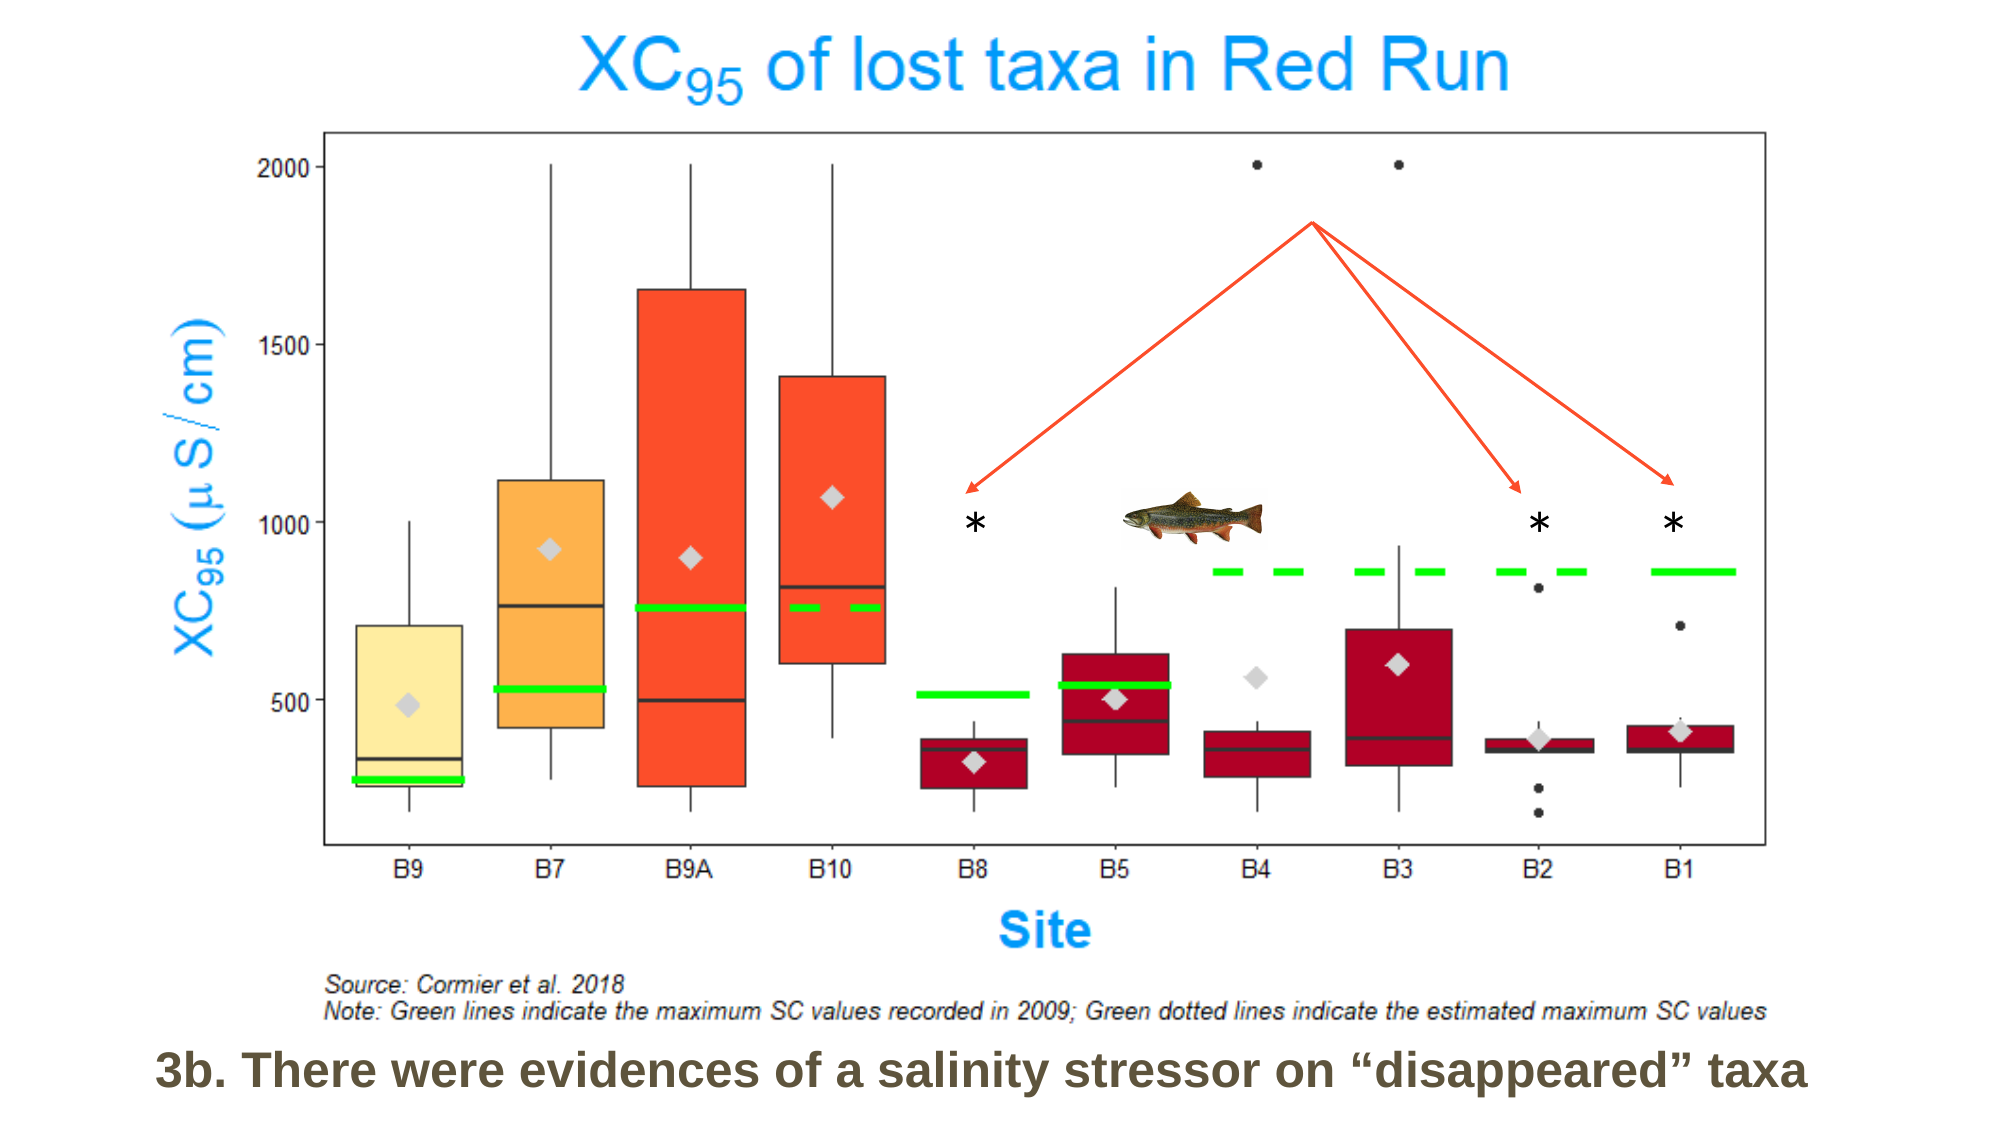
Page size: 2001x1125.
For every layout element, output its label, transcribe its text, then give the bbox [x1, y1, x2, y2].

text_box 3b. There were evidences of a salinity stressor on “disappeared” taxa [0, 1029, 2000, 1105]
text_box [965, 222, 1312, 494]
picture [150, 19, 1780, 1039]
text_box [1312, 222, 1675, 486]
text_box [1312, 486, 1522, 494]
